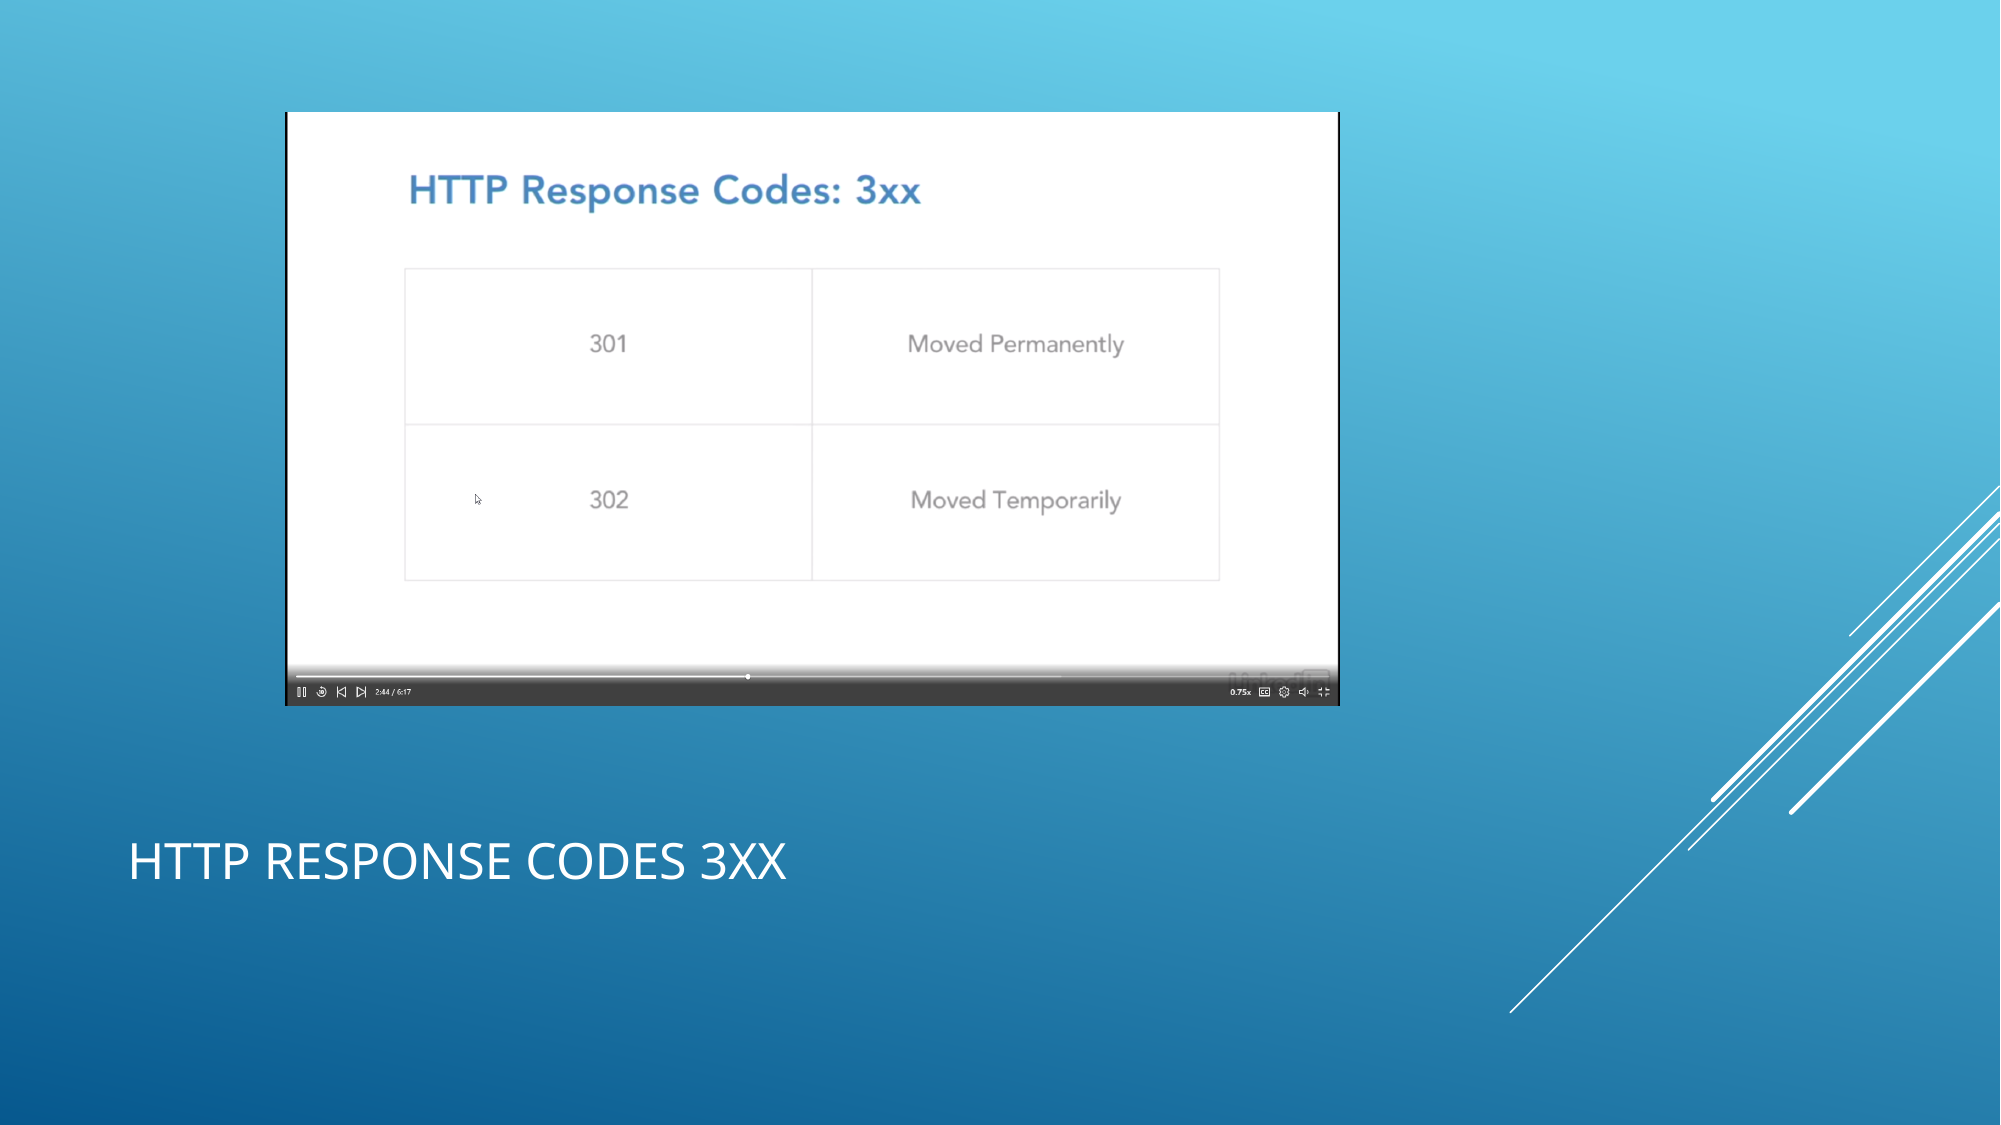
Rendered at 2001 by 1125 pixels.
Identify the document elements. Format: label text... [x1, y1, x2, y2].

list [284, 112, 1340, 706]
title HTTP RESPONSE CODES 3XX [112, 736, 1513, 984]
